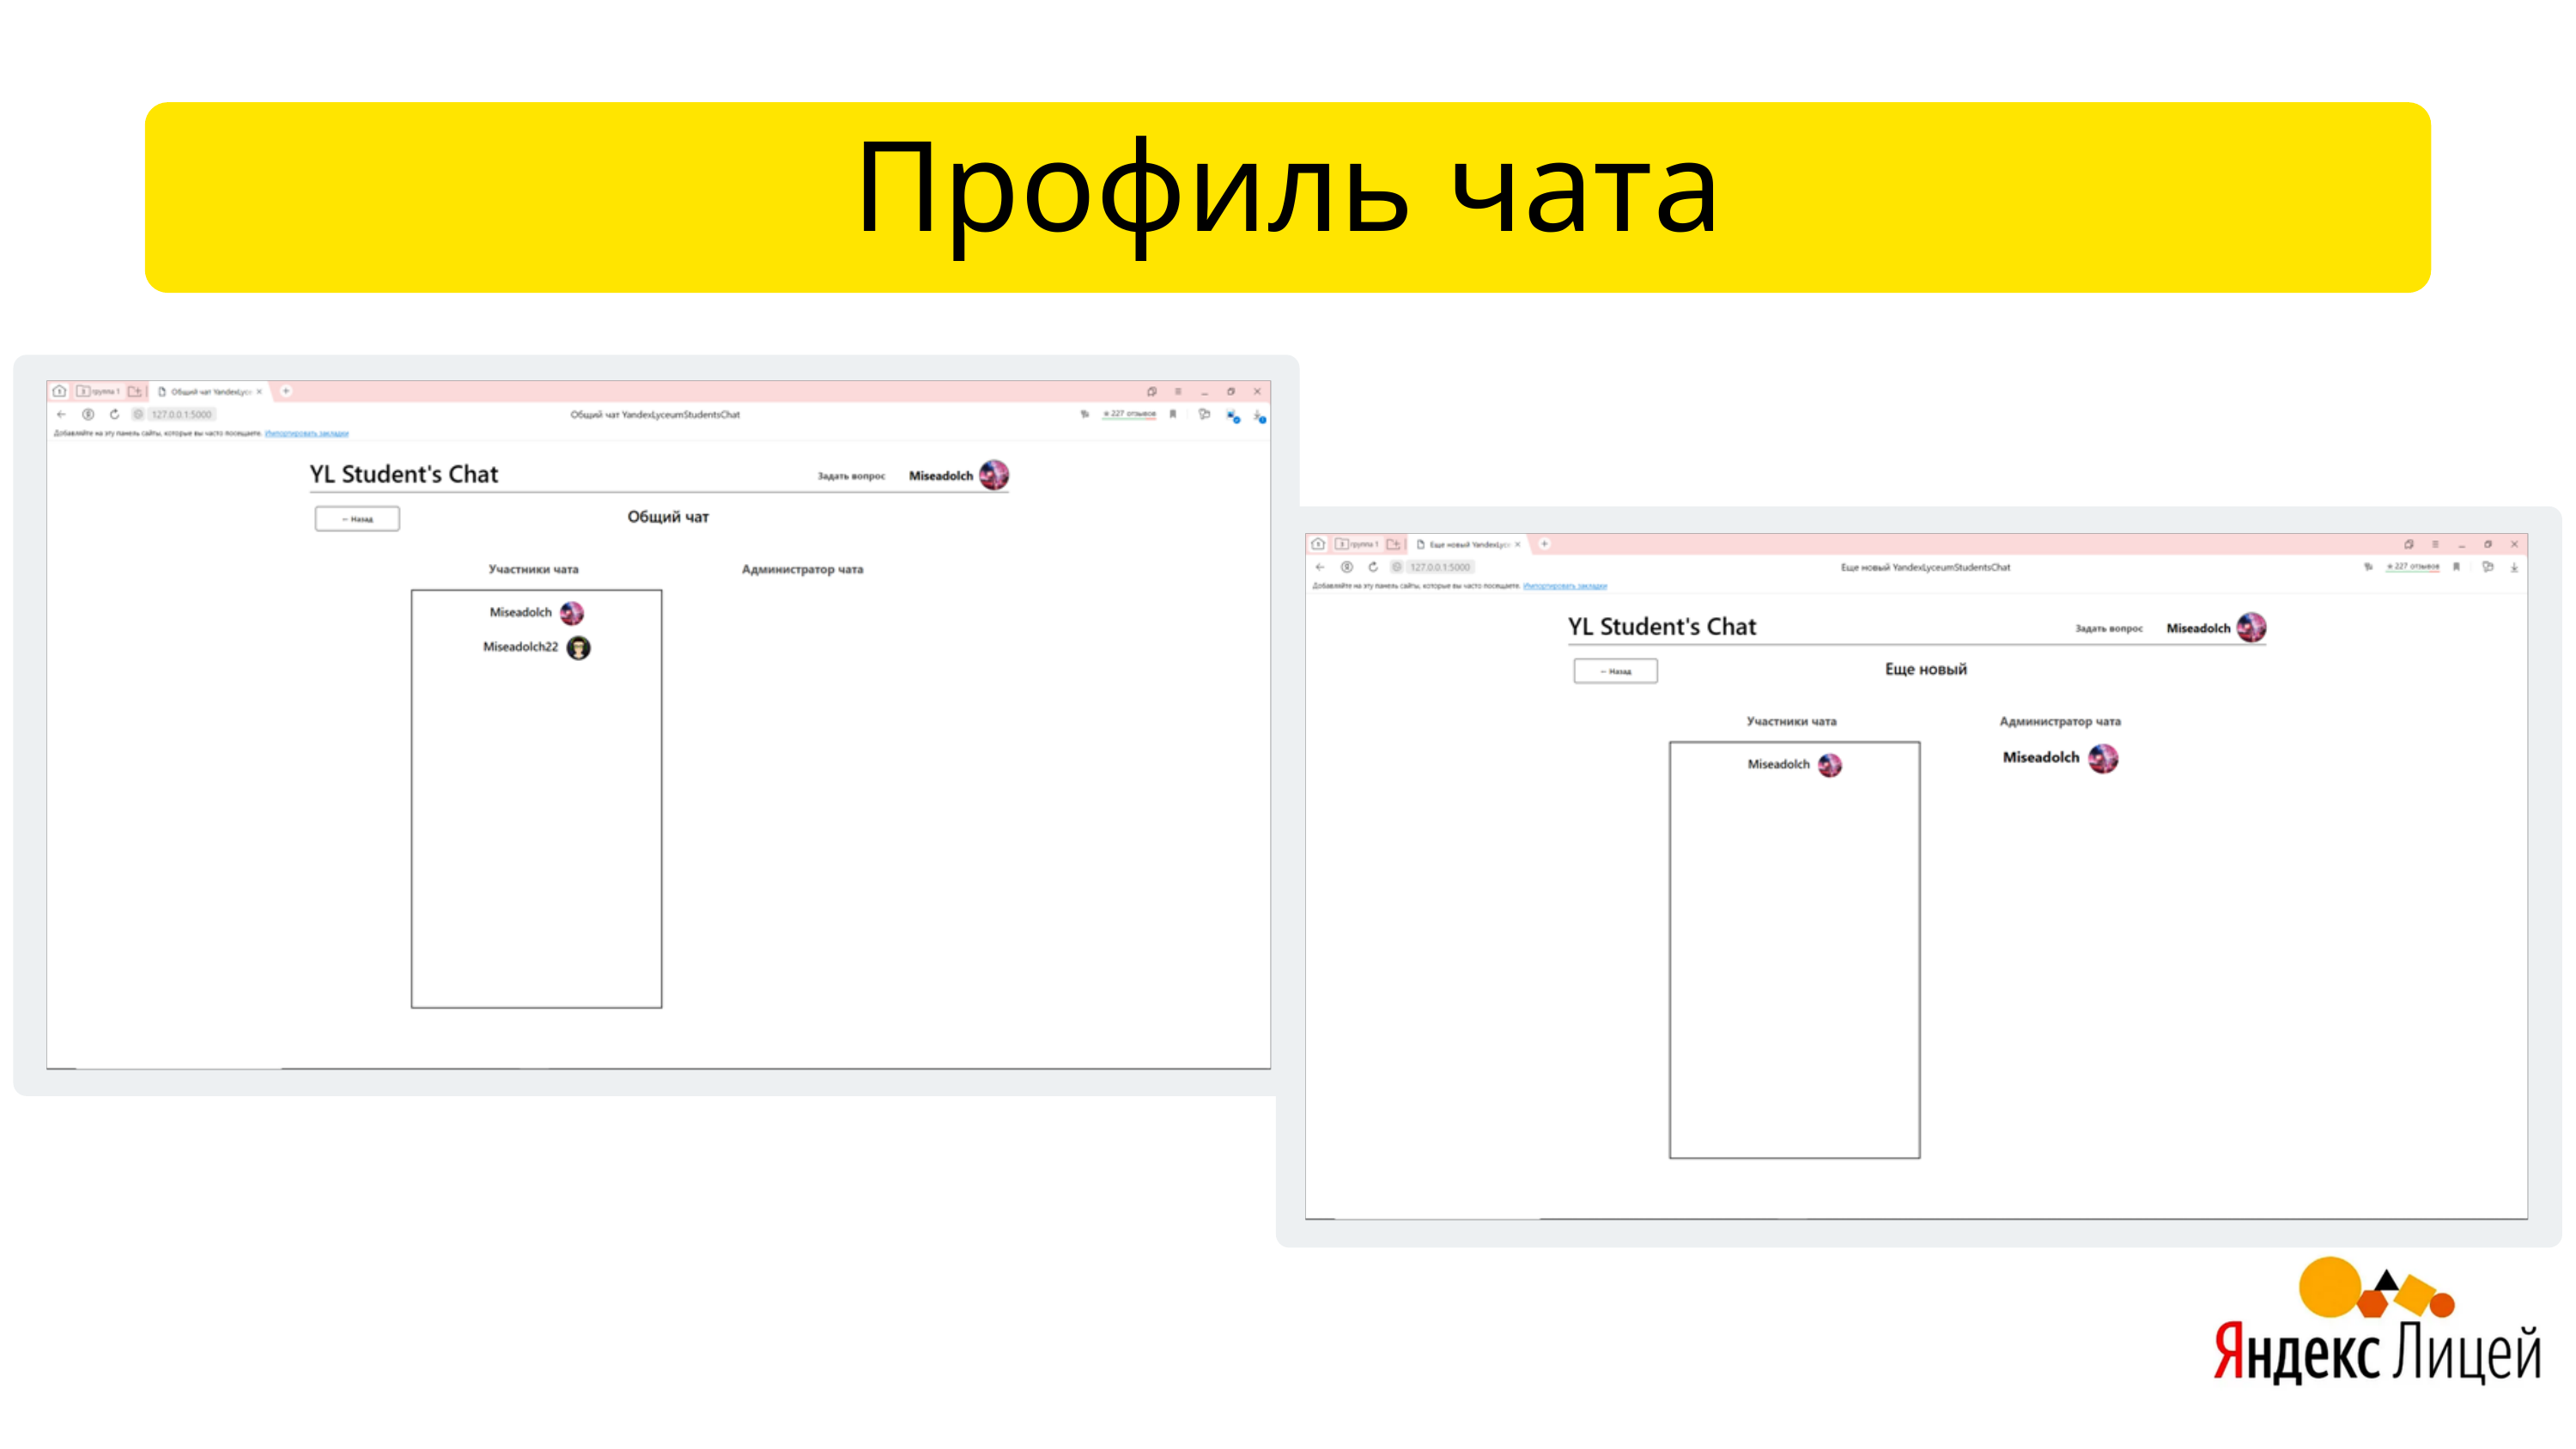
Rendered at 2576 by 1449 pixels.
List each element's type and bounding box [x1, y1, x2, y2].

picture [46, 380, 1273, 1070]
text_box [144, 101, 2432, 294]
text_box [13, 355, 1300, 1097]
text_box [1275, 506, 2563, 1248]
picture [1304, 532, 2530, 1222]
picture [2212, 1248, 2541, 1449]
